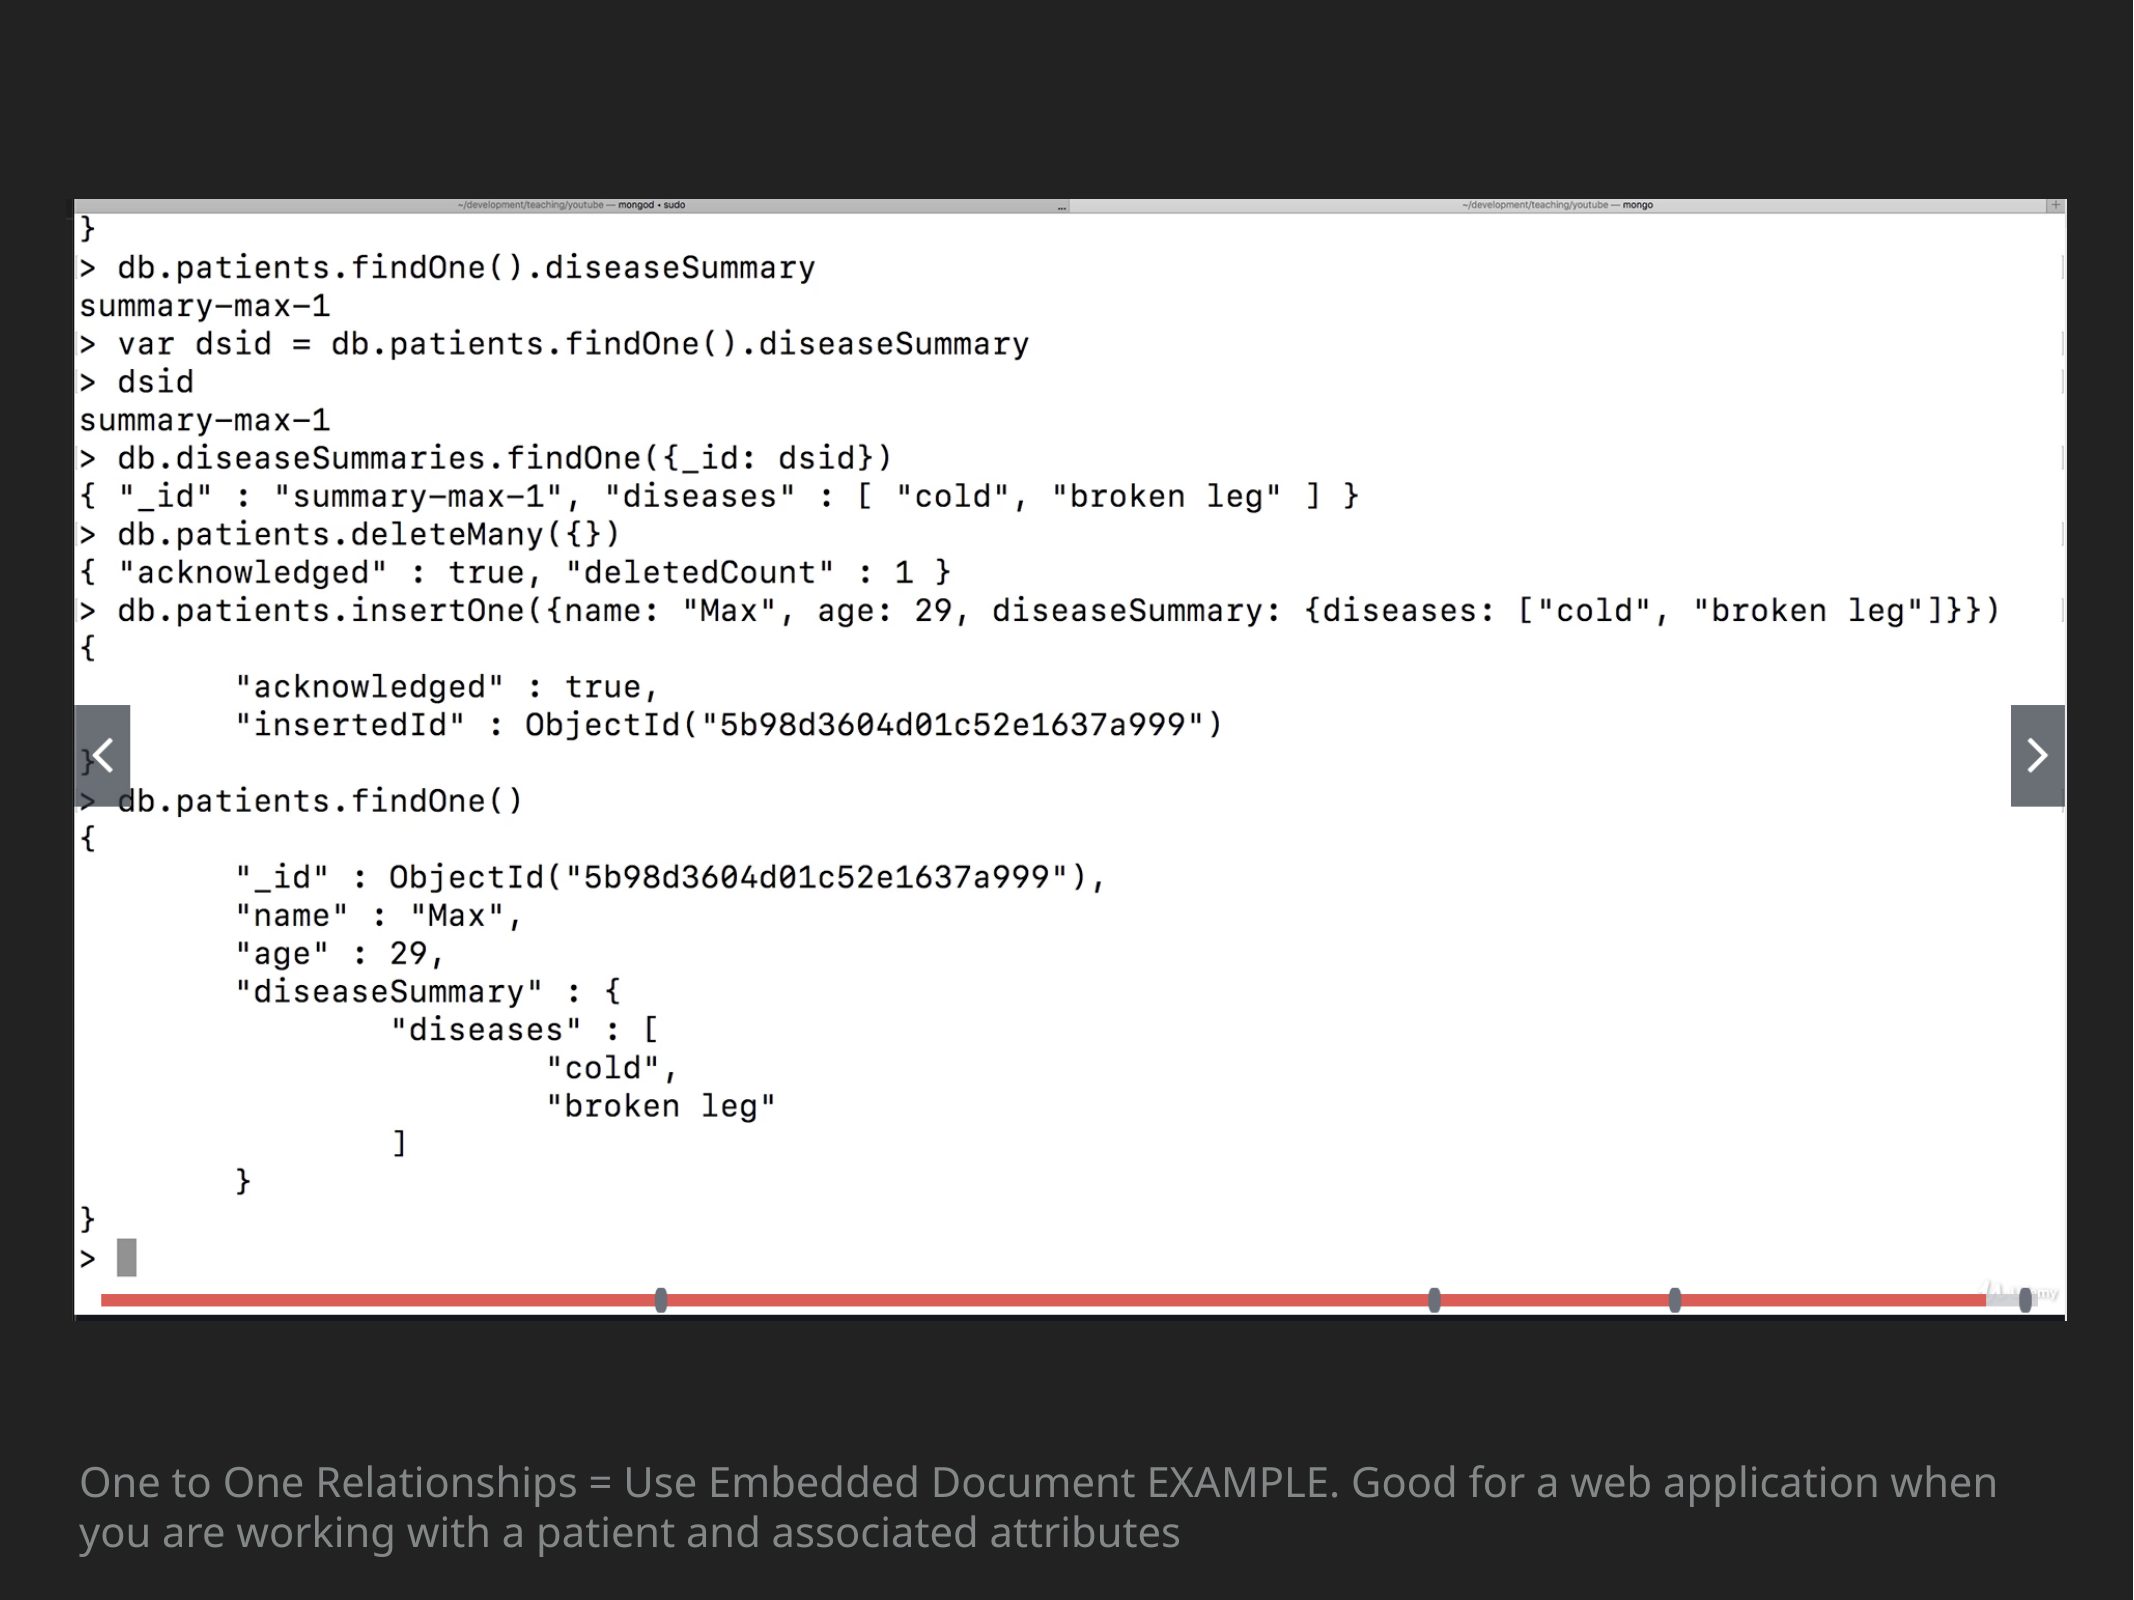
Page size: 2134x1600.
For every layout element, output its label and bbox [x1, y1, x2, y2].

text_box [66, 199, 2067, 1582]
